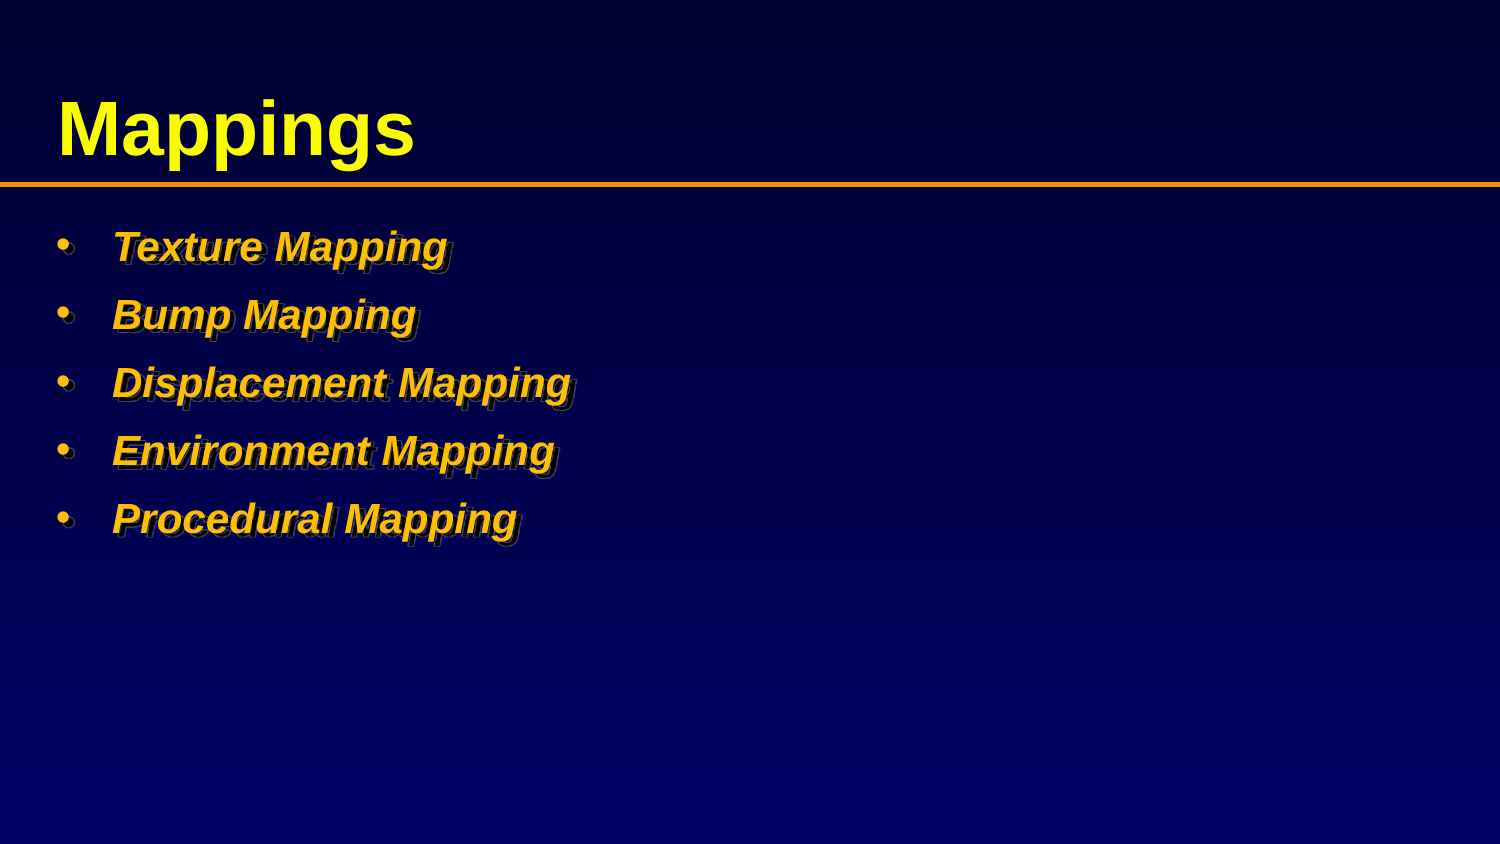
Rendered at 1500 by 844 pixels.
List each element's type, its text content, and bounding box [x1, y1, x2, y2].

list Texture Mapping Bump Mapping Displacement Mapping Environment Mapping Procedural Mapping [40, 206, 1450, 807]
title Mappings [42, 37, 1450, 179]
